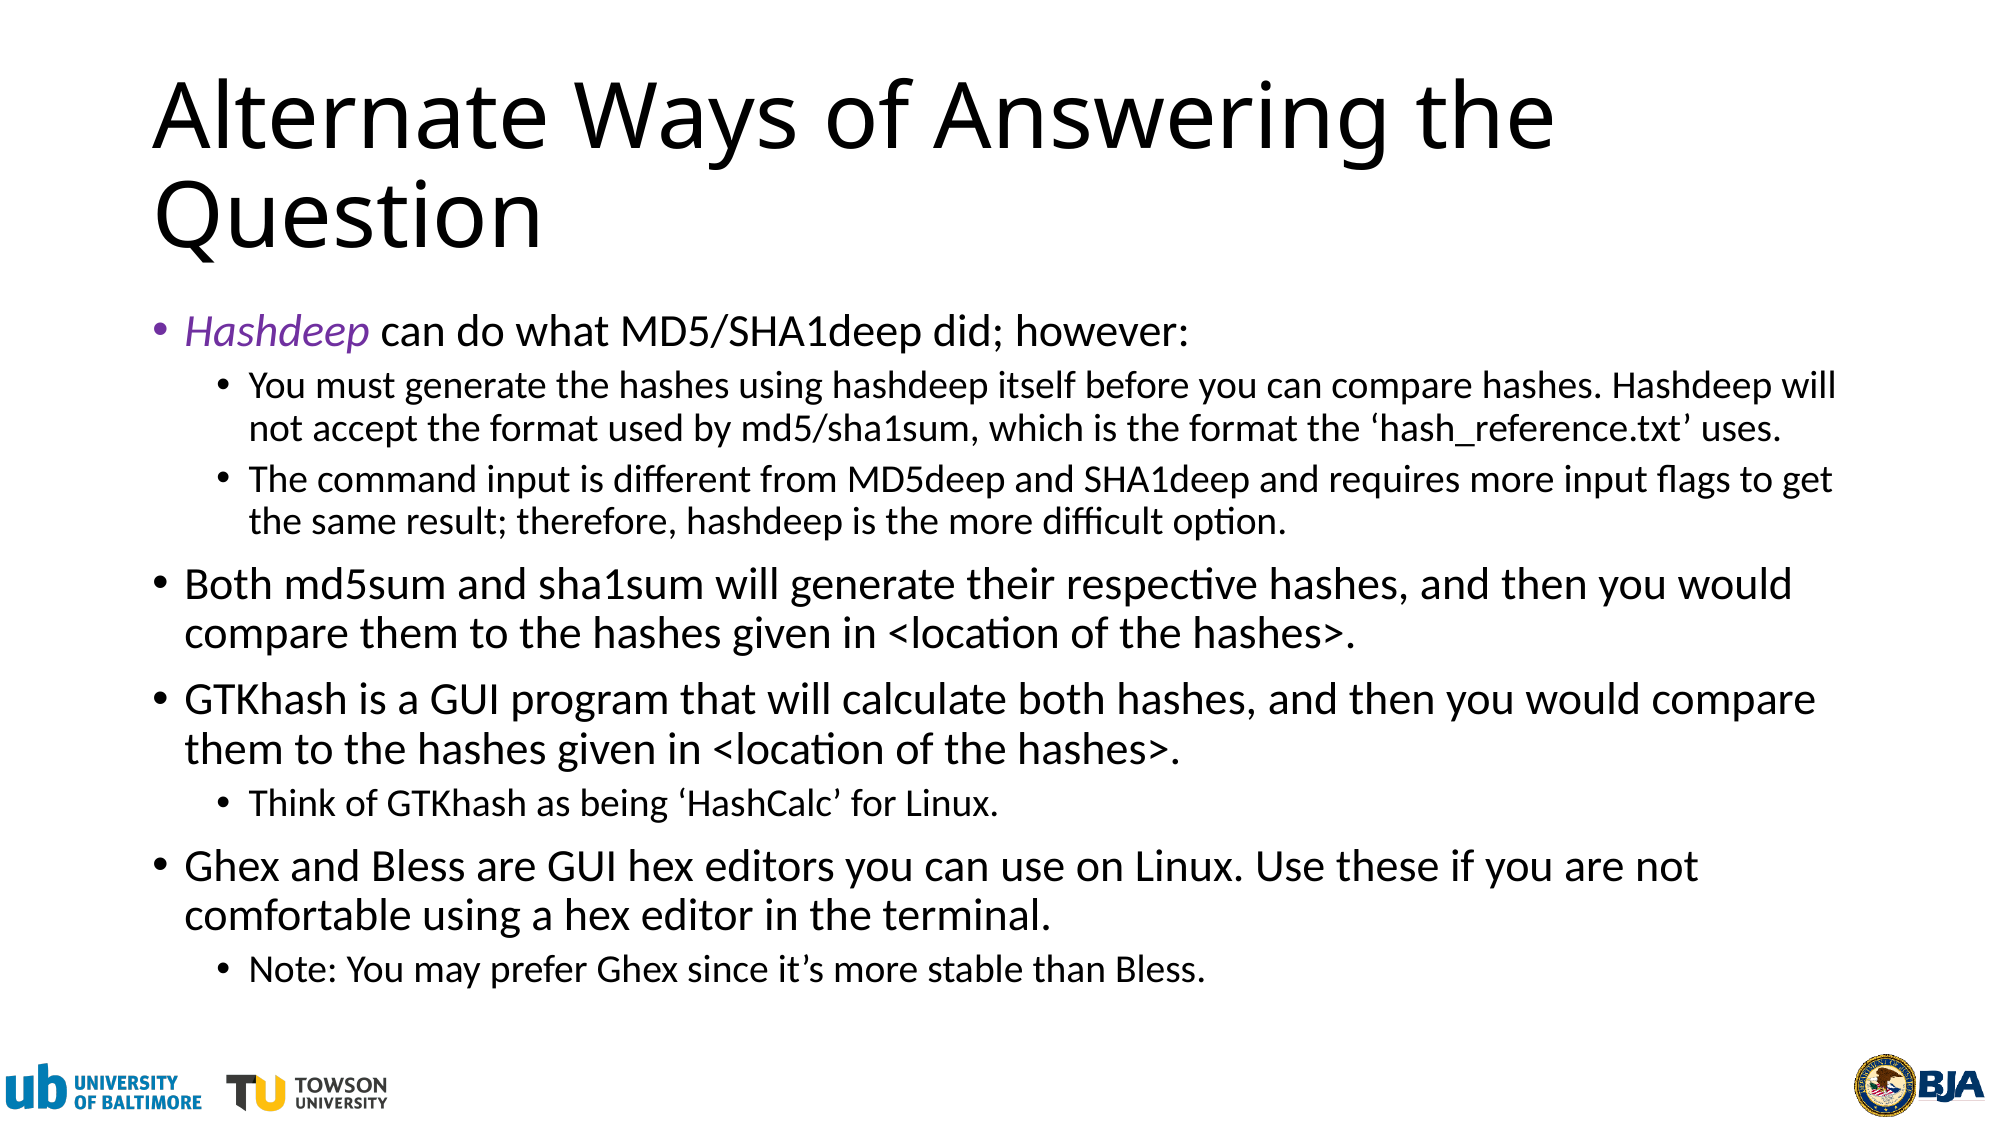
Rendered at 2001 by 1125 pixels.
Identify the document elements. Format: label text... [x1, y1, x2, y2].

picture [1854, 1054, 1986, 1117]
list Hashdeep can do what MD5/SHA1deep did; however: You must generate the hashes using hashdeep itself before you can compare hashes. Hashdeep will not accept the format used by md5/sha1sum, which is the format the ‘hash_reference.txt’ uses. The command input is different from MD5deep and SHA1deep and requires more input flags to get the same result; therefore, hashdeep is the more difficult option. Both md5sum and sha1sum will generate their respective hashes, and then you would compare them to the hashes given in <location of the hashes>. GTKhash is a GUI program that will calculate both hashes, and then you would compare them to the hashes given in <location of the hashes>. Think of GTKhash as being ‘HashCalc’ for Linux. Ghex and Bless are GUI hex editors you can use on Linux. Use these if you are not comfortable using a hex editor in the terminal. Note: You may prefer Ghex since it’s more stable than Bless. [137, 299, 1863, 1014]
title Alternate Ways of Answering the Question [137, 59, 1863, 278]
picture [0, 1031, 407, 1125]
